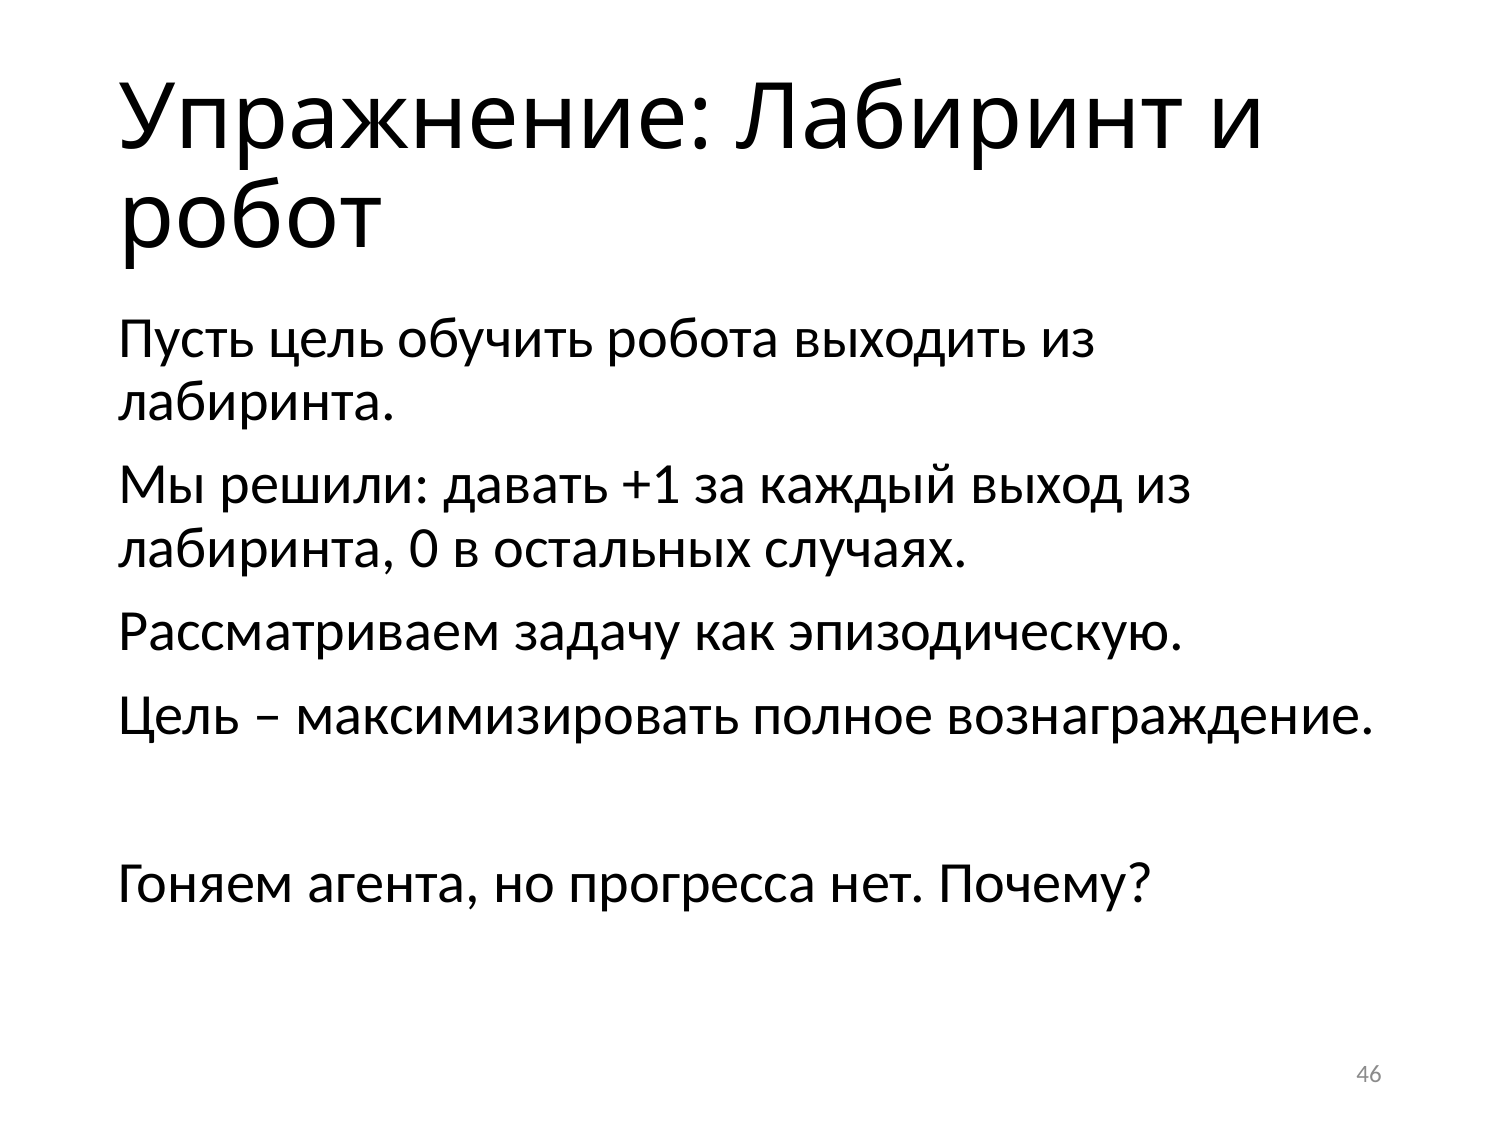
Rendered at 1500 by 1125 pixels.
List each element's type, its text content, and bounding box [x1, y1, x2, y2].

title Упражнение: Лабиринт и робот [103, 59, 1397, 278]
list Пусть цель обучить робота выходить из лабиринта. Мы решили: давать +1 за каждый выход из лабиринта, 0 в остальных случаях. Рассматриваем задачу как эпизодическую. Цель – максимизировать полное вознаграждение. Гоняем агента, но прогресса нет. Почему? [103, 299, 1397, 1014]
slide_number 46 [1059, 1042, 1397, 1103]
